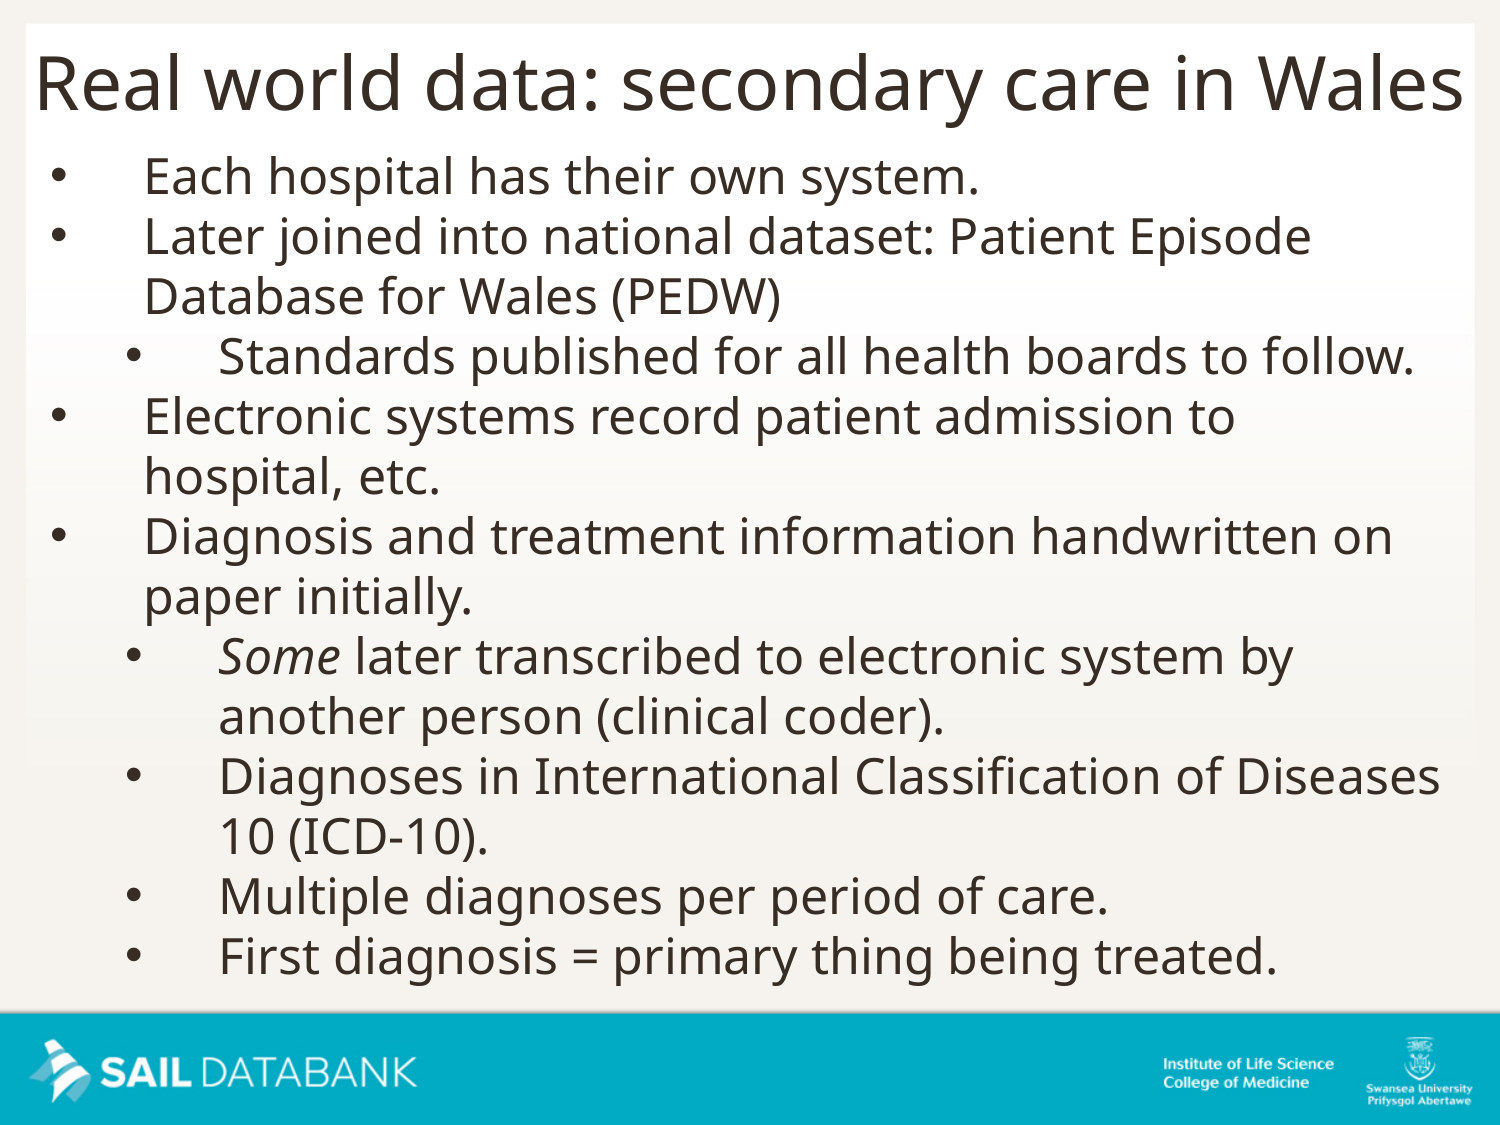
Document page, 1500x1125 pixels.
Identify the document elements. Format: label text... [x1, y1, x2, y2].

text_box Each hospital has their own system. Later joined into national dataset: Patient Episode Database for Wales (PEDW) Standards published for all health boards to follow. Electronic systems record patient admission to hospital, etc. Diagnosis and treatment information handwritten on paper initially. Some later transcribed to electronic system by another person (clinical coder). Diagnoses in International Classification of Diseases 10 (ICD-10). Multiple diagnoses per period of care. First diagnosis = primary thing being treated. [35, 136, 1465, 992]
title Real world data: secondary care in Wales [0, 0, 1500, 161]
picture [0, 161, 1500, 1125]
